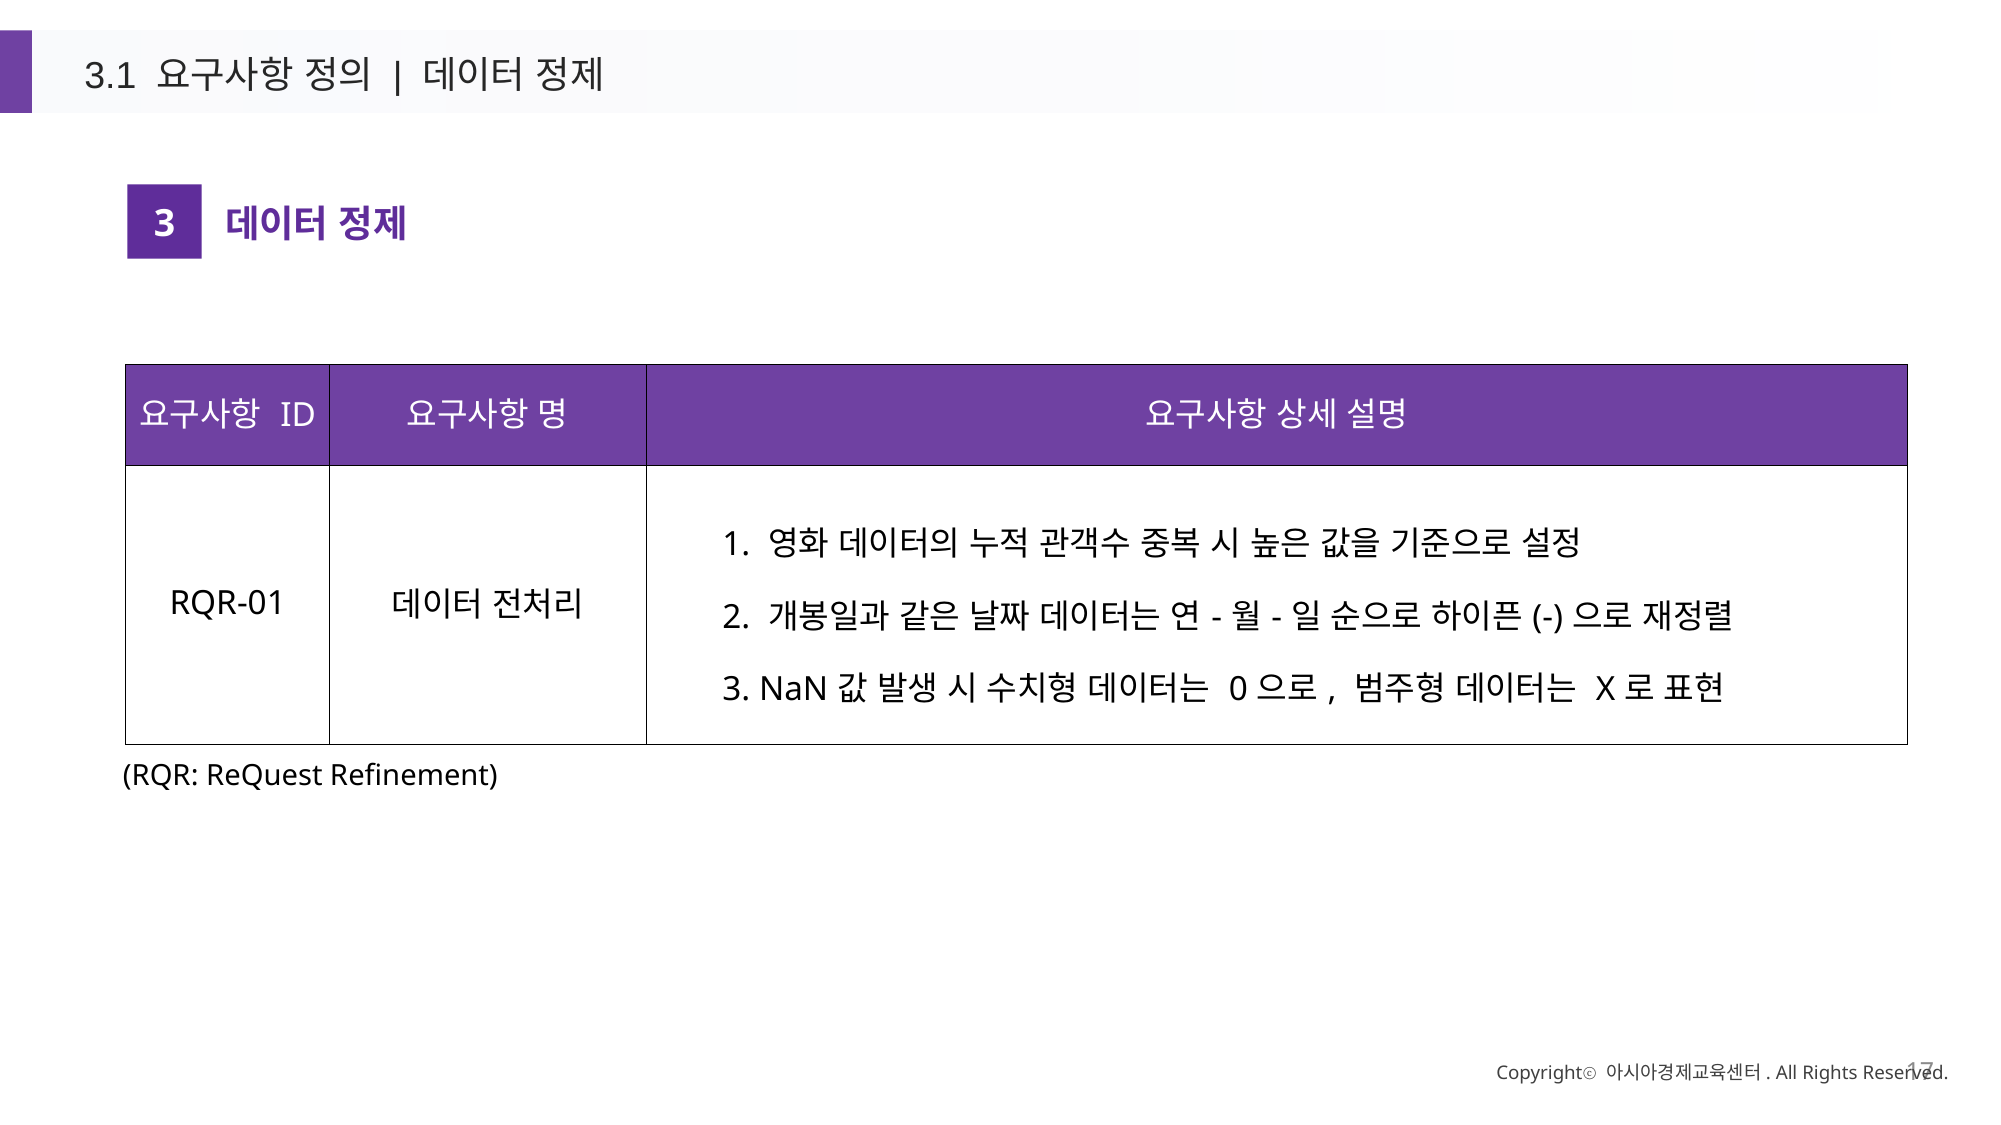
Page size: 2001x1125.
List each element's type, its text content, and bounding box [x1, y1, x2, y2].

table_cell 1. 영화 데이터의 누적 관객수 중복 시 높은 값을 기준으로 설정 2. 개봉일과 같은 날짜 데이터는 연-월-일 순으로 하이픈(-)으로 재정렬 3. NaN값 발생 시 수치형 데이터는 0으로, 범주형 데이터는 X로 표현 [647, 466, 1907, 744]
table_header 요구사항 상세 설명 [647, 365, 1907, 465]
text_box (RQR: ReQuest Refinement) [108, 748, 564, 799]
table_cell 데이터 전처리 [330, 466, 646, 744]
text_box 데이터 정제 [210, 192, 636, 253]
text_box 3 [126, 183, 203, 260]
text_box Copyrightⓒ 아시아경제교육센터. All Rights Reserved. [1481, 1053, 1964, 1091]
table_cell RQR-01 [126, 466, 329, 744]
text_box 3.1 요구사항 정의 | 데이터 정제 [69, 48, 811, 108]
table_header 요구사항 ID [126, 365, 329, 465]
table_header 요구사항 명 [330, 365, 646, 465]
